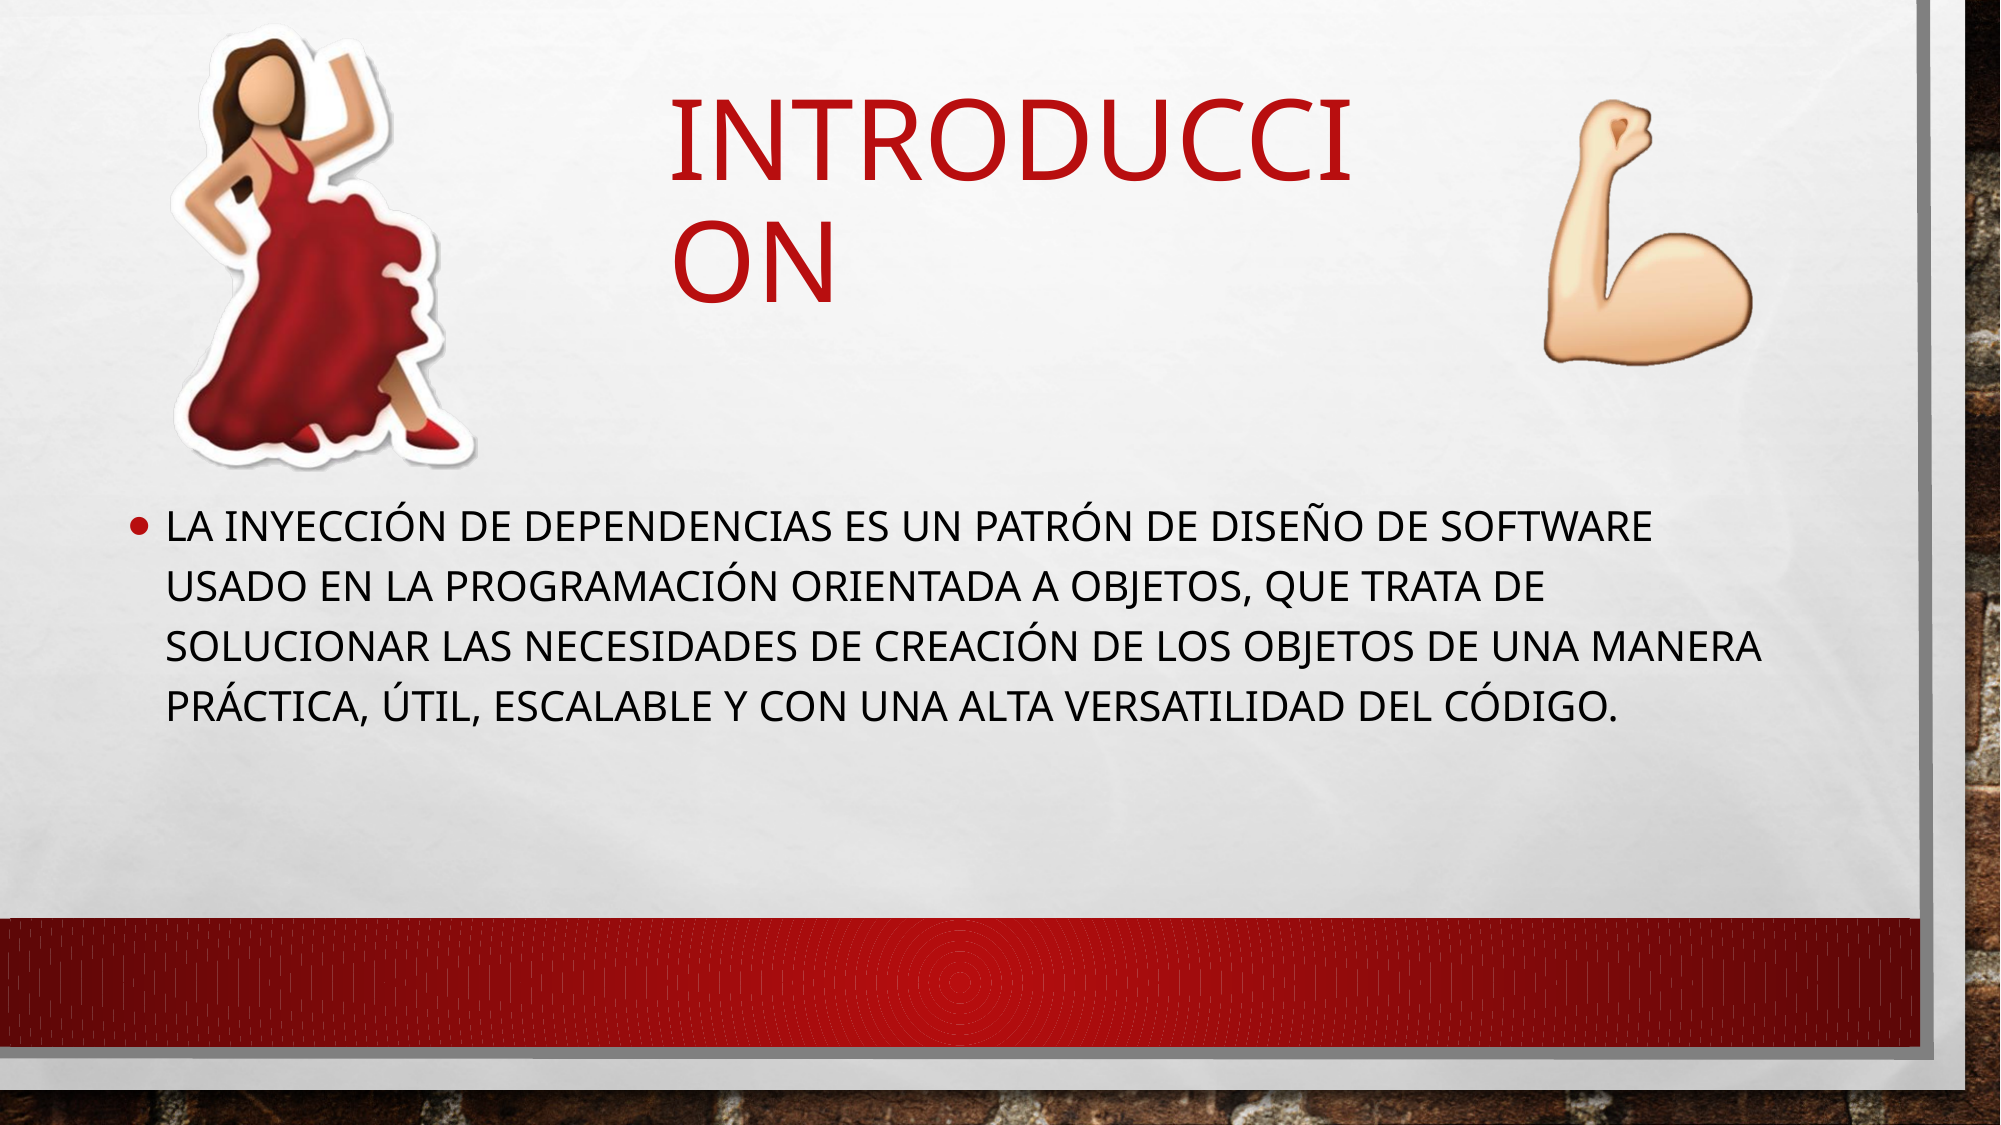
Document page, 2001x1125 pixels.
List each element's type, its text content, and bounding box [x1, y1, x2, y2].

title INTRODUCCION [783, 110, 1415, 300]
picture [0, 0, 783, 511]
picture [0, 0, 2000, 1125]
list La inyección de dependencias es un patrón de diseño de software usado en la Programación Orientada a Objetos, que trata de solucionar las necesidades de creación de los objetos de una manera práctica, útil, escalable y con una alta versatilidad del código. [112, 338, 1818, 882]
picture [1415, 80, 1878, 401]
